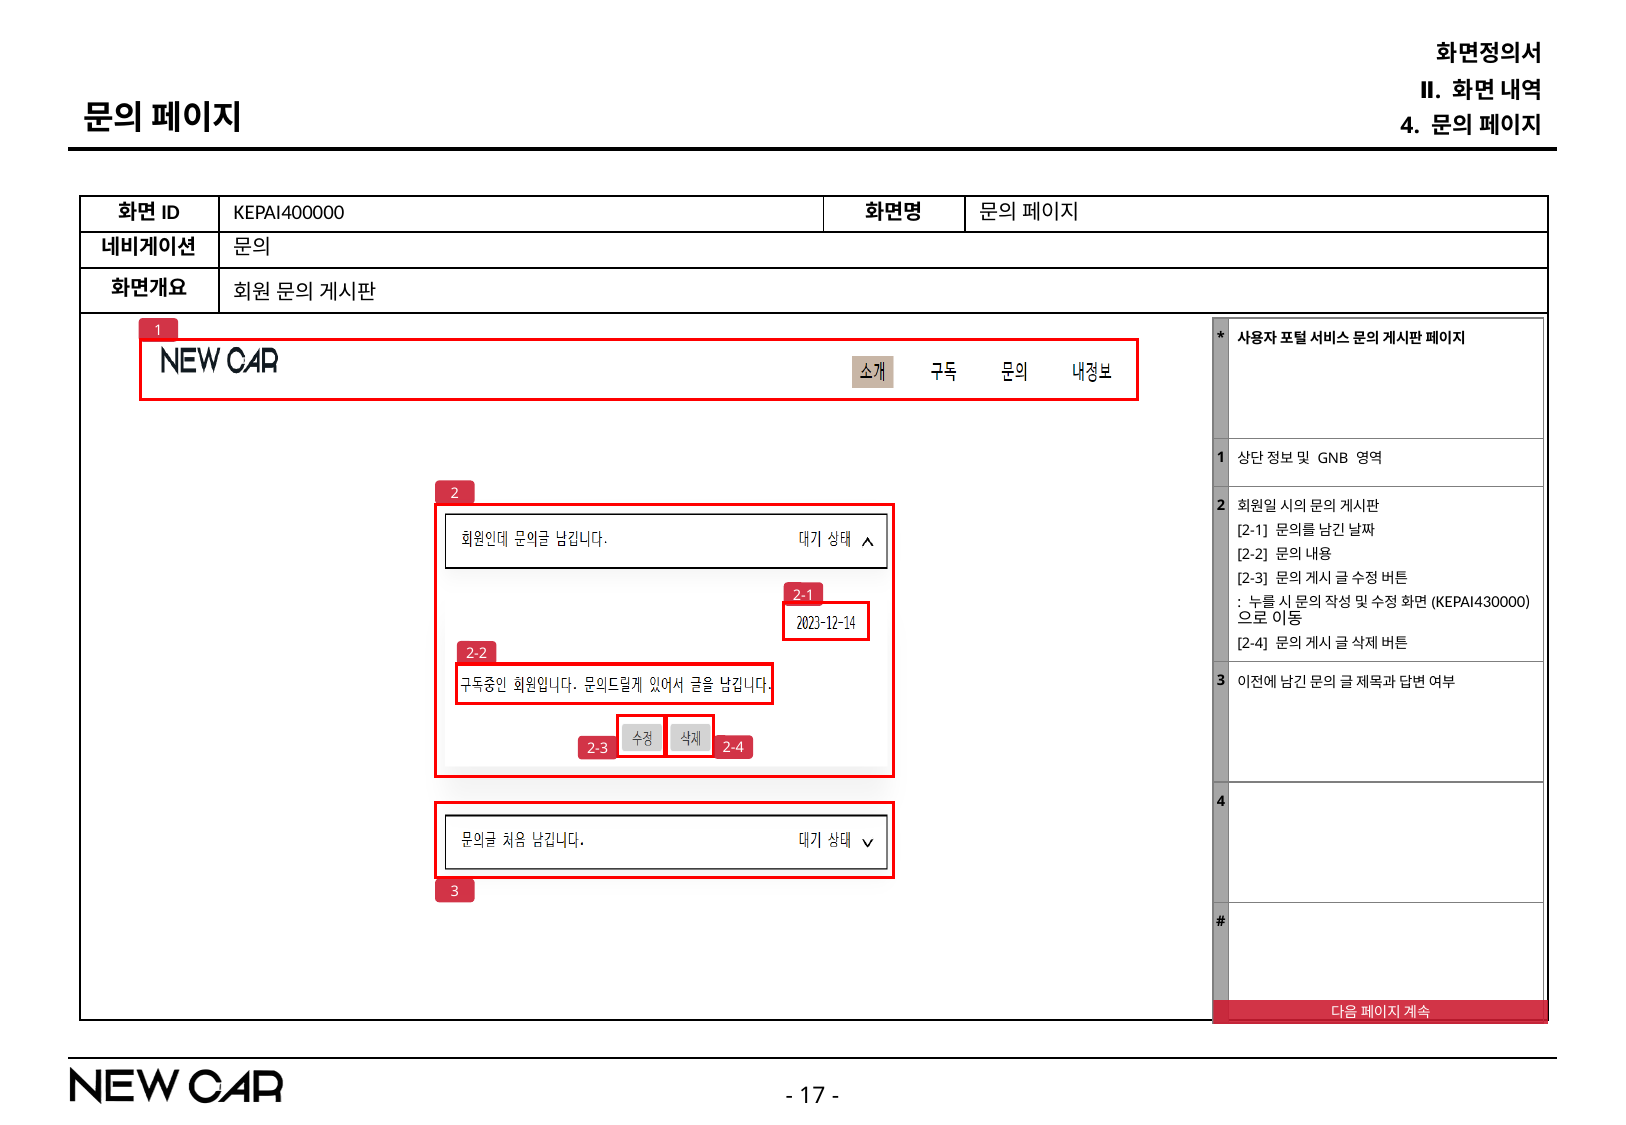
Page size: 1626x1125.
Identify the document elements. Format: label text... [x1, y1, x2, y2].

table_cell 3 [1214, 662, 1228, 781]
picture [101, 325, 1196, 1013]
table_cell 회원일 시의 문의 게시판 [2-1] 문의를 남긴 날짜 [2-2] 문의 내용 [2-3] 문의 게시 글 수정 버튼 : 누를 시 문의 작성 및 수정 화면(KEPAI430000)으로 이동 [2-4] 문의 게시 글 삭제 버튼 [1229, 487, 1543, 661]
list Ⅱ. 화면 내역 [1097, 76, 1558, 106]
table_cell 회원 문의 게시판 [220, 269, 1547, 312]
list 문의 페이지 [68, 93, 1084, 141]
table_header 화면명 [824, 197, 964, 231]
table_cell 2 [1214, 487, 1228, 661]
table_cell 상단 정보 및 GNB 영역 [1229, 439, 1543, 486]
table_cell [81, 314, 1547, 1019]
picture [68, 1066, 284, 1106]
table_cell 네비게이션 [81, 233, 218, 267]
table_header 화면ID [81, 197, 218, 231]
list 화면정의서 [1097, 39, 1558, 69]
text_box 1 [138, 318, 179, 324]
table_cell 화면개요 [81, 269, 218, 312]
table_cell # [1214, 903, 1228, 1000]
table_header * [1214, 319, 1228, 438]
table_header KEPAI400000 [220, 197, 823, 231]
table_header 문의 페이지 [966, 197, 1547, 231]
text_box 다음 페이지 계속 [1213, 1000, 1548, 1024]
table_cell 이전에 남긴 문의 글 제목과 답변 여부 [1229, 662, 1543, 781]
table_cell 1 [1214, 439, 1228, 486]
table_cell 문의 [220, 233, 1547, 267]
table_cell 4 [1214, 783, 1228, 902]
table_header 사용자 포털 서비스 문의 게시판 페이지 [1229, 319, 1543, 438]
table_cell [1229, 903, 1543, 1000]
table_cell [1229, 783, 1543, 902]
list 4. 문의 페이지 [1097, 111, 1558, 141]
